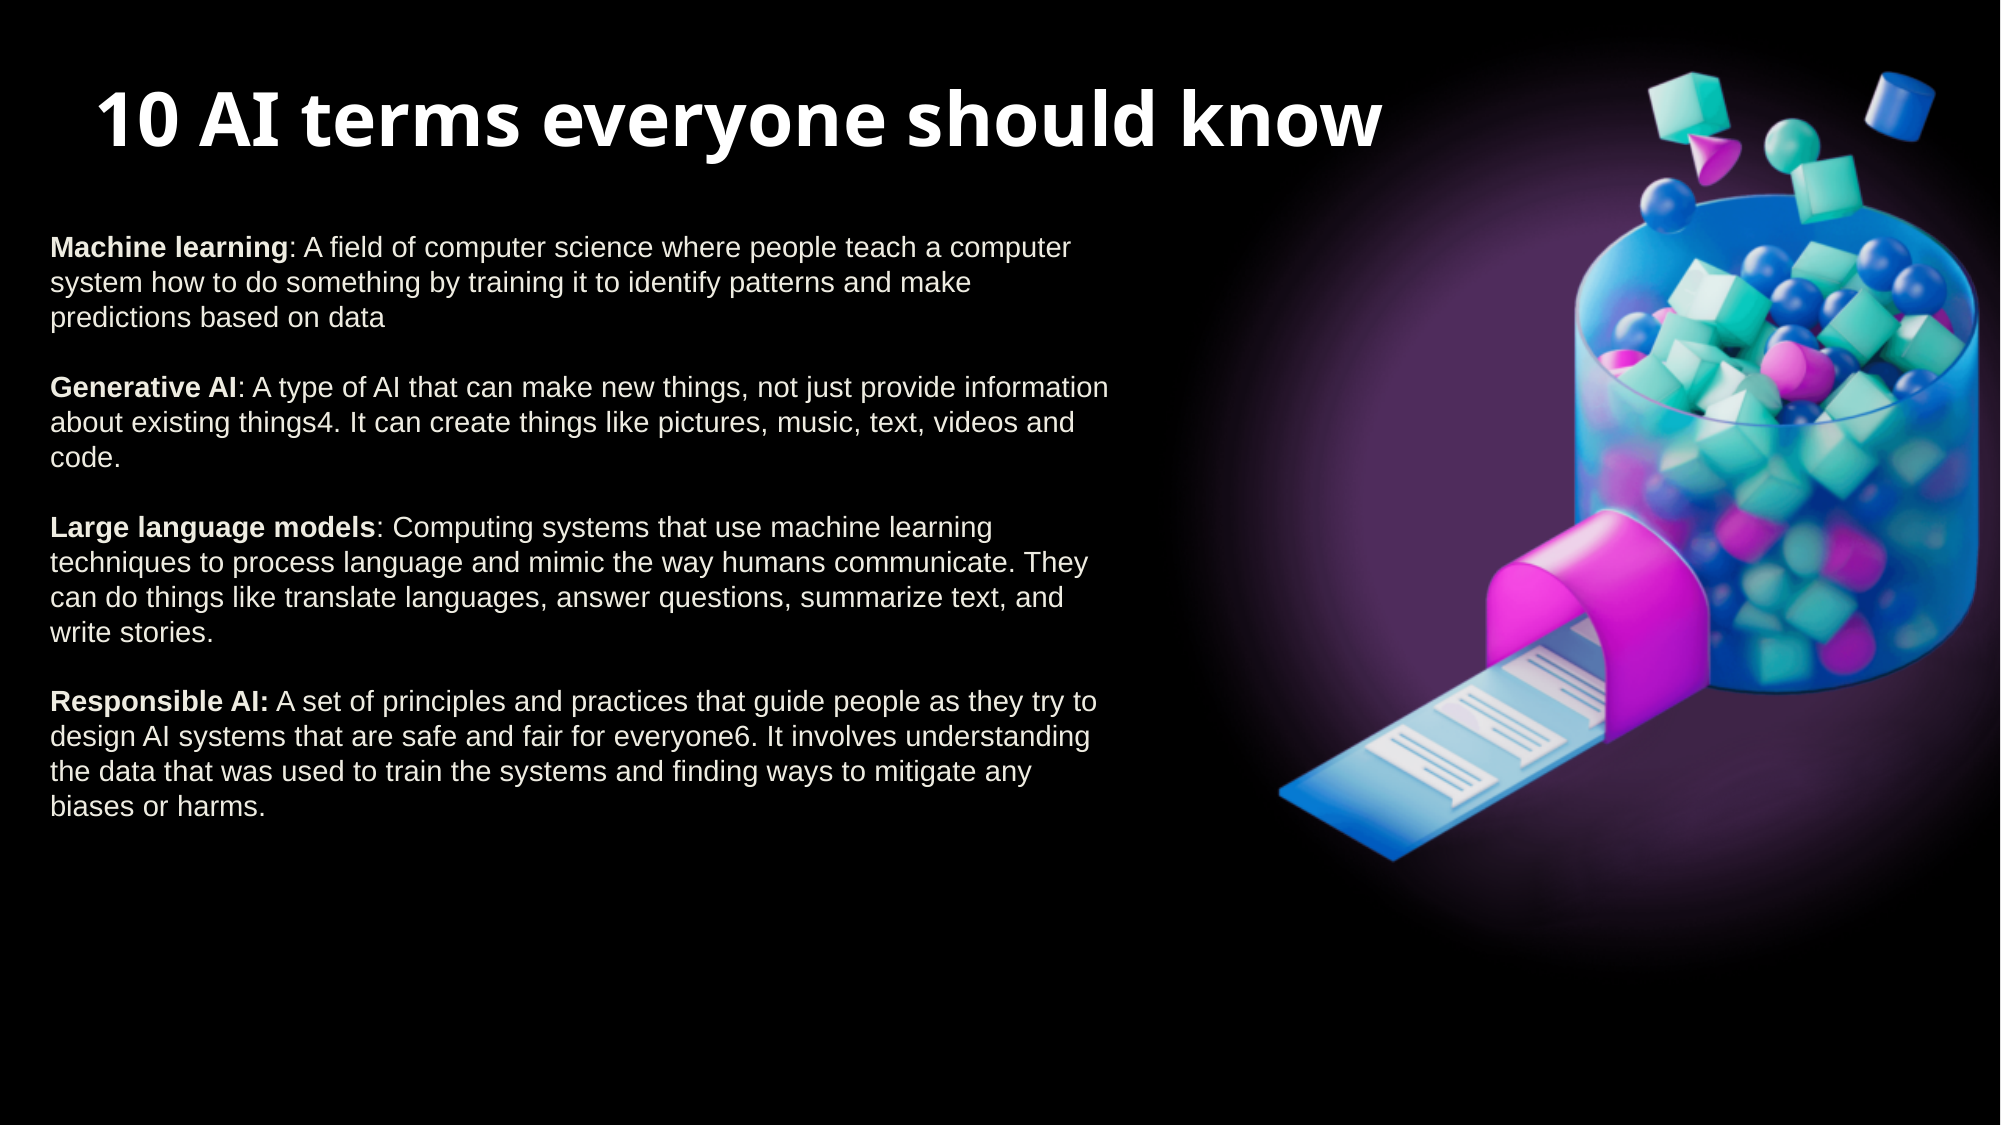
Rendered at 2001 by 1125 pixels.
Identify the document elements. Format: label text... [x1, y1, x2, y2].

title 10 AI terms everyone should know [94, 70, 1132, 162]
picture [1137, 0, 2000, 1005]
text_box Machine learning: A field of computer science where people teach a computer system how to do something by training it to identify patterns and make predictions based on data Generative AI: A type of AI that can make new things, not just provide information about existing things4. It can create things like pictures, music, text, videos and code. Large language models: Computing systems that use machine learning techniques to process language and mimic the way humans communicate. They can do things like translate languages, answer questions, summarize text, and write stories. Responsible AI: A set of principles and practices that guide people as they try to design AI systems that are safe and fair for everyone6. It involves understanding the data that was used to train the systems and finding ways to mitigate any biases or harms. [35, 220, 1132, 830]
